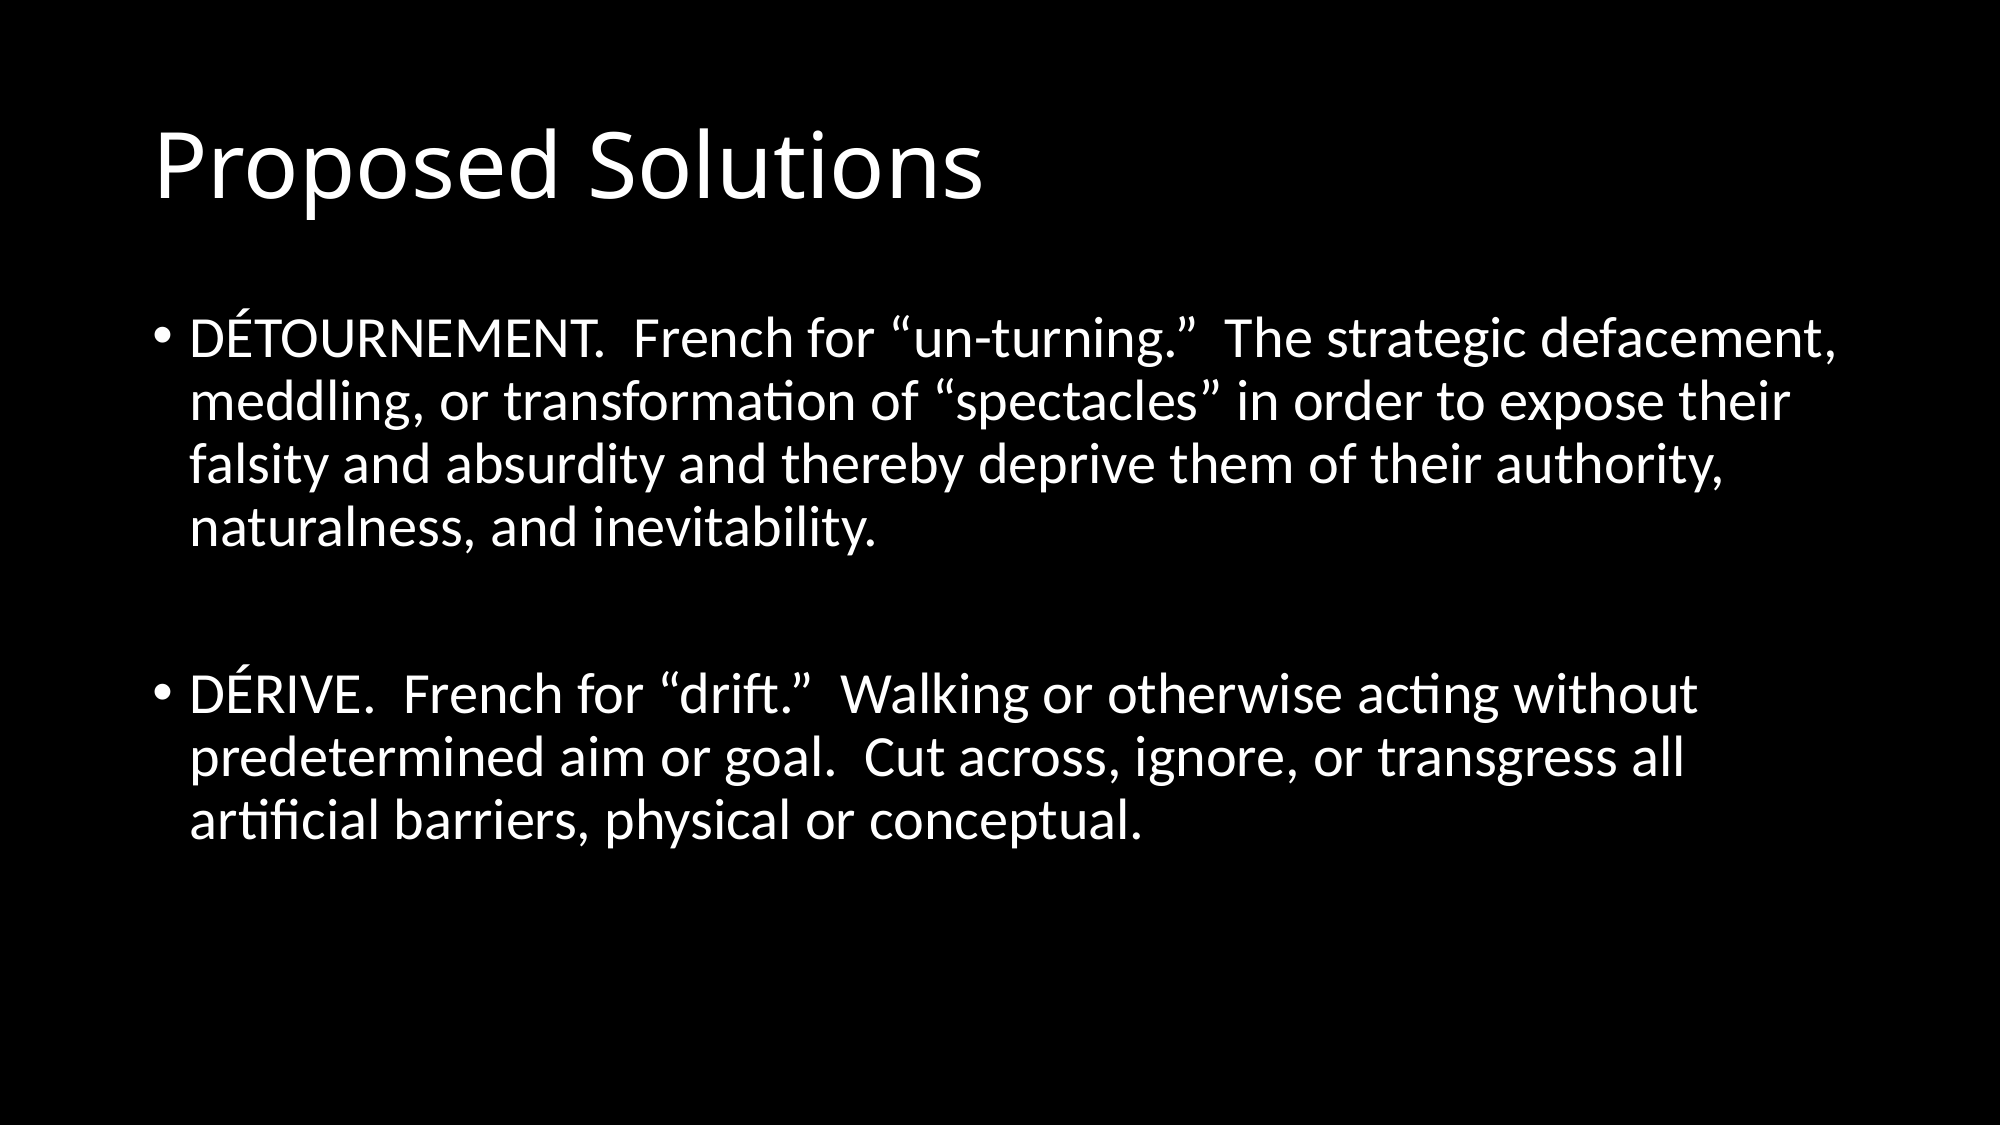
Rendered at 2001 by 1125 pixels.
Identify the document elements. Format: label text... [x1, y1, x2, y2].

list DÉTOURNEMENT. French for “un-turning.” The strategic defacement, meddling, or transformation of “spectacles” in order to expose their falsity and absurdity and thereby deprive them of their authority, naturalness, and inevitability. DÉRIVE. French for “drift.” Walking or otherwise acting without predetermined aim or goal. Cut across, ignore, or transgress all artificial barriers, physical or conceptual. [137, 299, 1863, 1014]
title Proposed Solutions [137, 59, 1863, 278]
